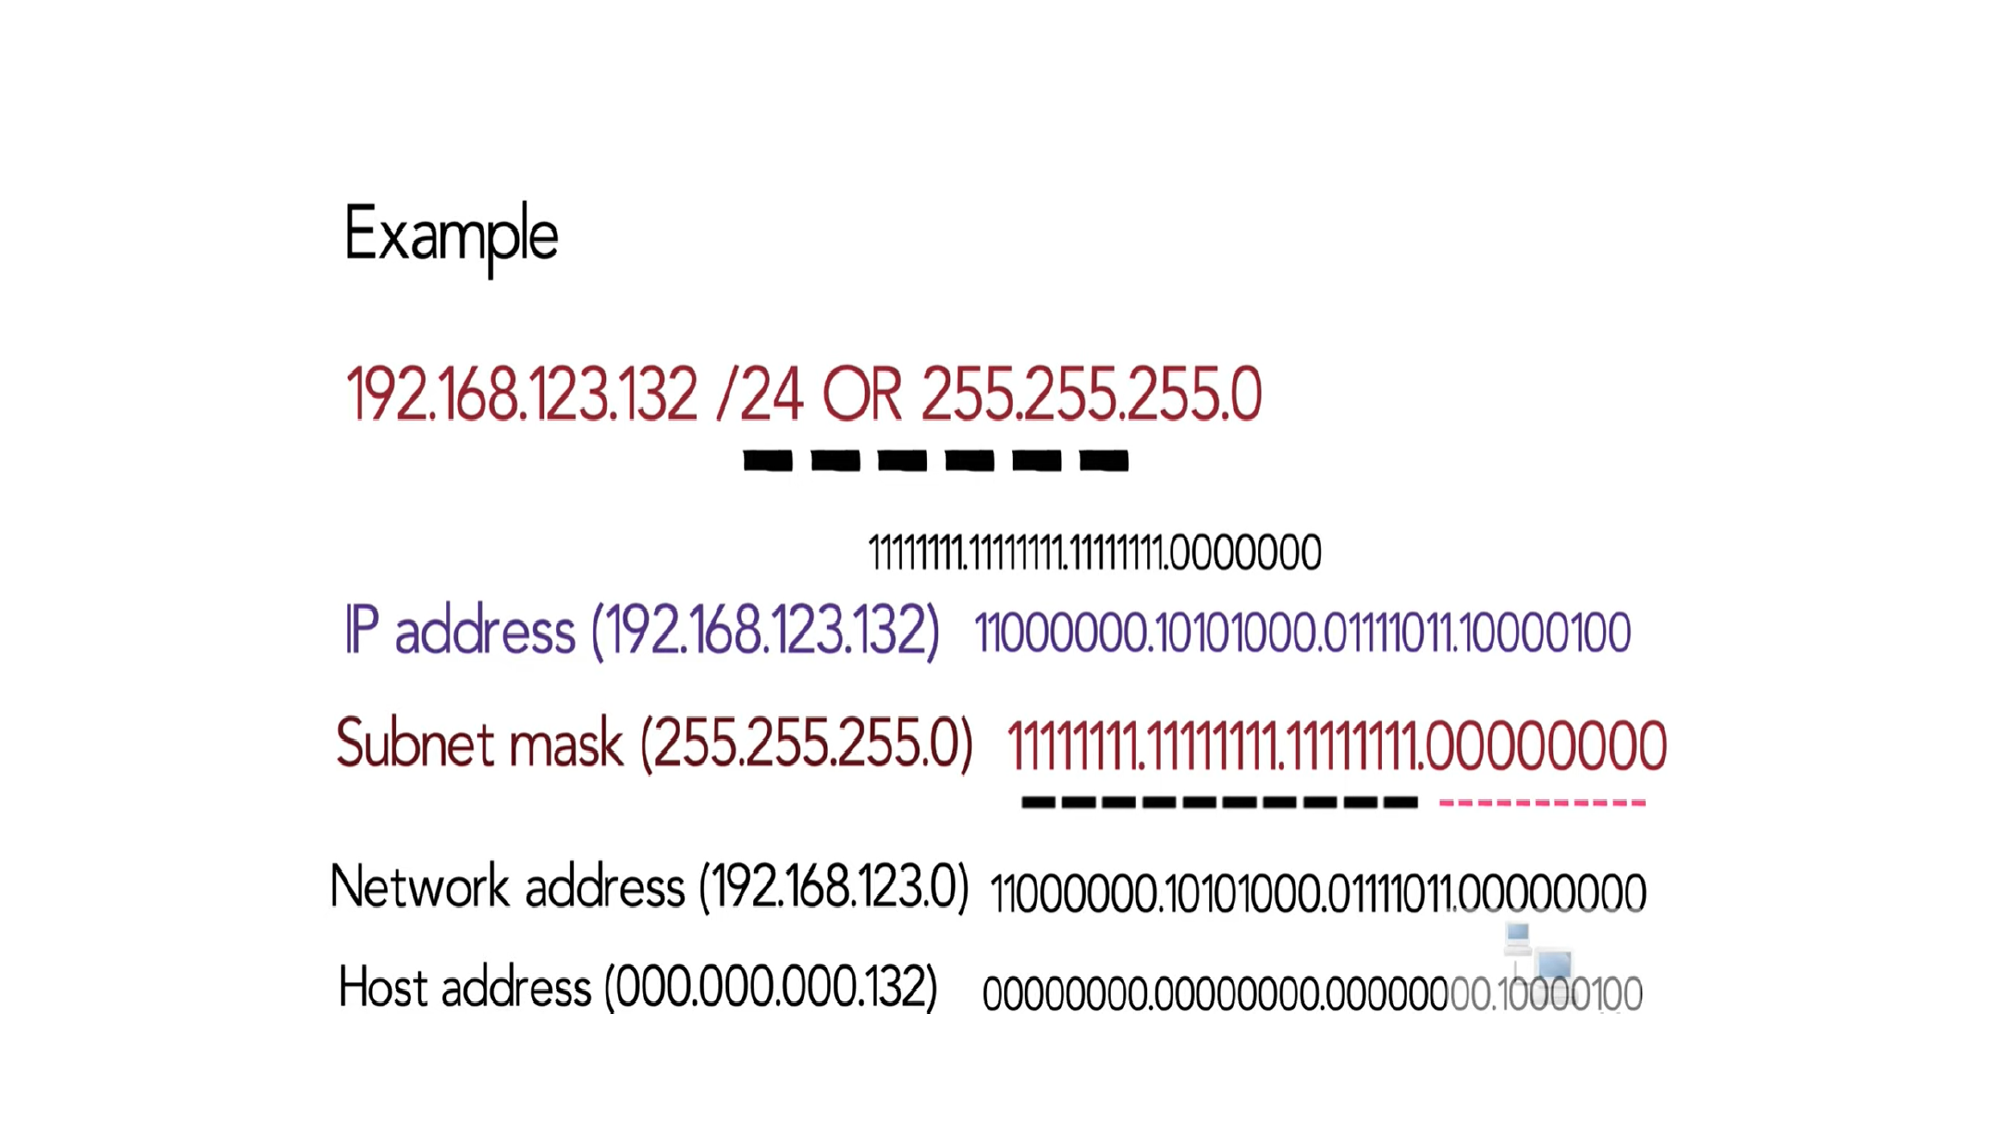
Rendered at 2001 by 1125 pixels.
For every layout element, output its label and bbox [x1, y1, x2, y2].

list [322, 171, 1678, 1014]
